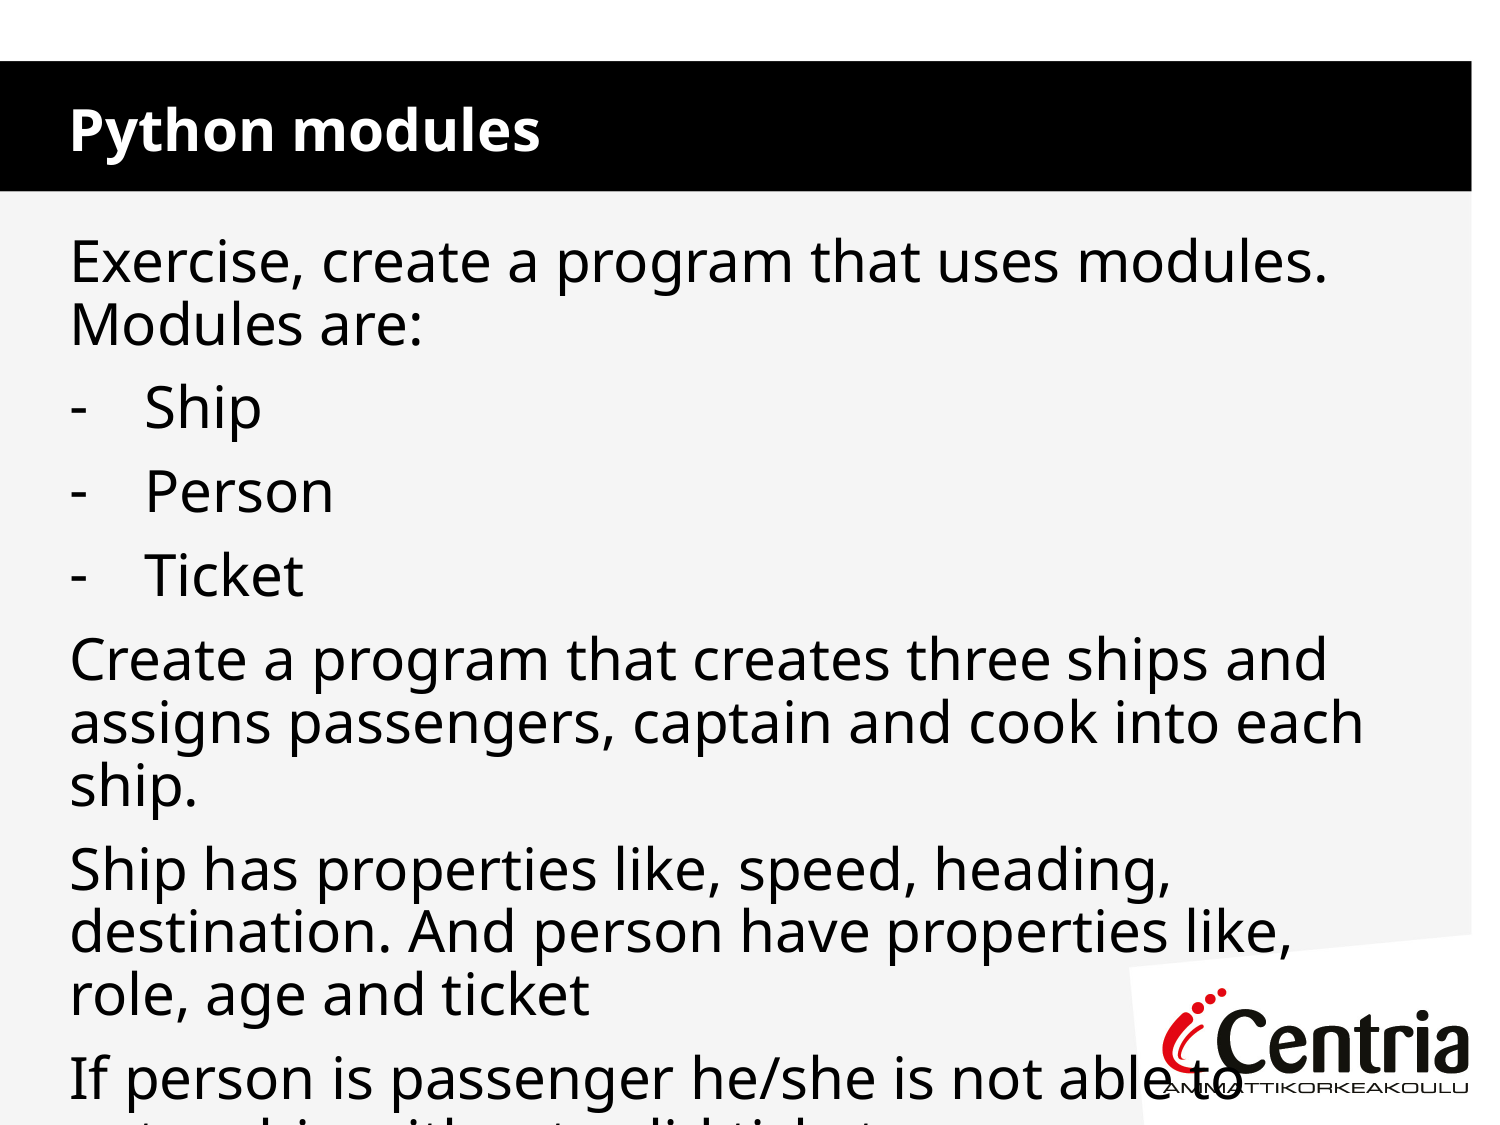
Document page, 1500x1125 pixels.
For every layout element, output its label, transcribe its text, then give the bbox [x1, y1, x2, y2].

list Exercise, create a program that uses modules. Modules are: Ship Person Ticket Create a program that creates three ships and assigns passengers, captain and cook into each ship. Ship has properties like, speed, heading, destination. And person have properties like, role, age and ticket If person is passenger he/she is not able to enter ship without valid ticket. [54, 224, 1410, 463]
picture [0, 0, 1500, 1125]
text_box Python modules [54, 65, 1462, 172]
